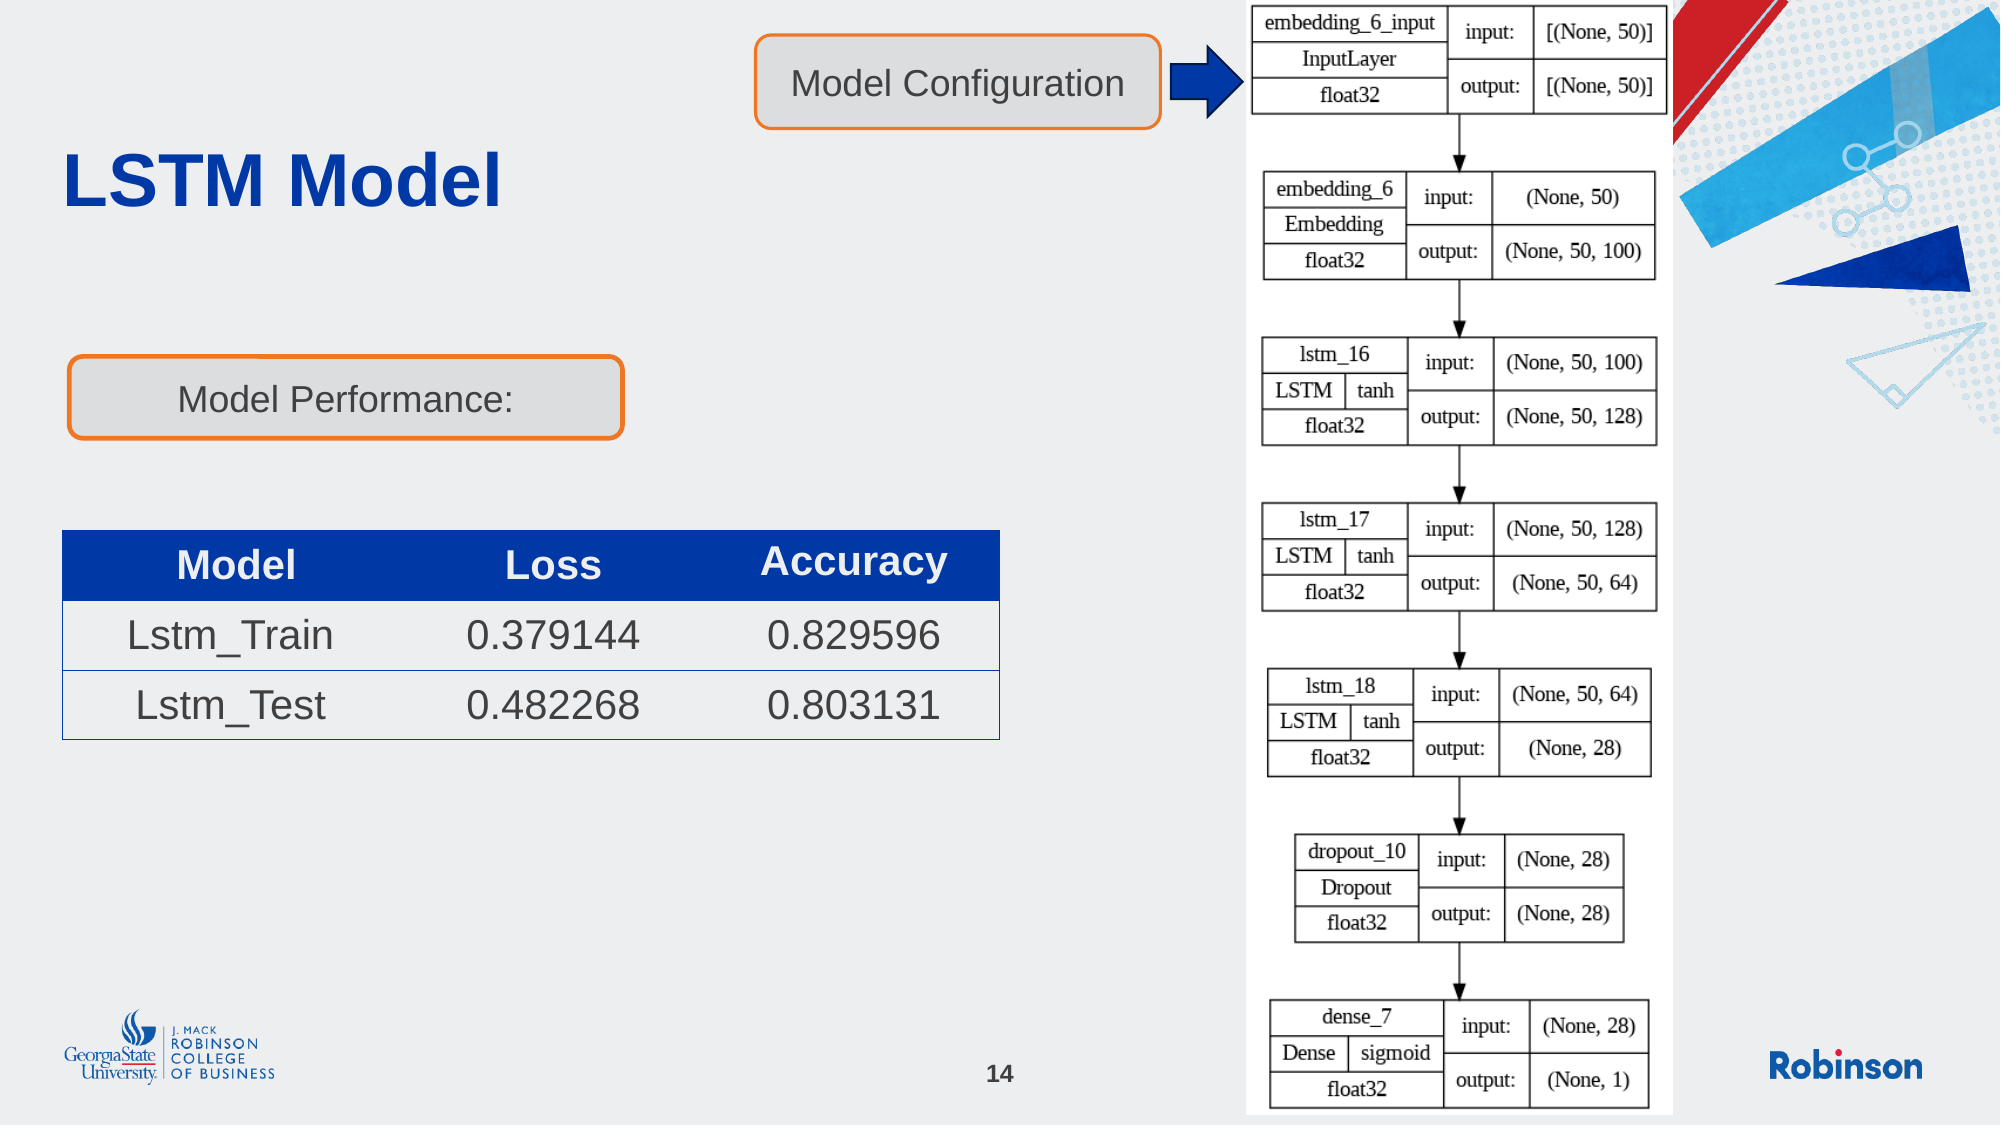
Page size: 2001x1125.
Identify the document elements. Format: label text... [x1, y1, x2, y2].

picture [64, 1009, 274, 1085]
table_cell 0.829596 [708, 601, 999, 670]
table_header Model [63, 531, 399, 600]
text_box Model Performance: [68, 355, 624, 440]
title LSTM Model [62, 141, 1246, 223]
table_cell 0.803131 [708, 671, 999, 739]
slide_number 14 [774, 1042, 1225, 1103]
title LSTM Model [1673, 141, 1938, 223]
table_cell Lstm_Test [63, 671, 399, 739]
table_cell 0.379144 [399, 601, 708, 670]
table_header Accuracy [708, 531, 999, 600]
table_header Loss [399, 531, 708, 600]
text_box Model Configuration [754, 33, 1162, 130]
table_cell 0.482268 [399, 671, 708, 739]
picture [1246, 0, 2001, 1115]
picture [1770, 1049, 1922, 1079]
text_box [1169, 44, 1245, 120]
table_cell Lstm_Train [63, 601, 399, 670]
